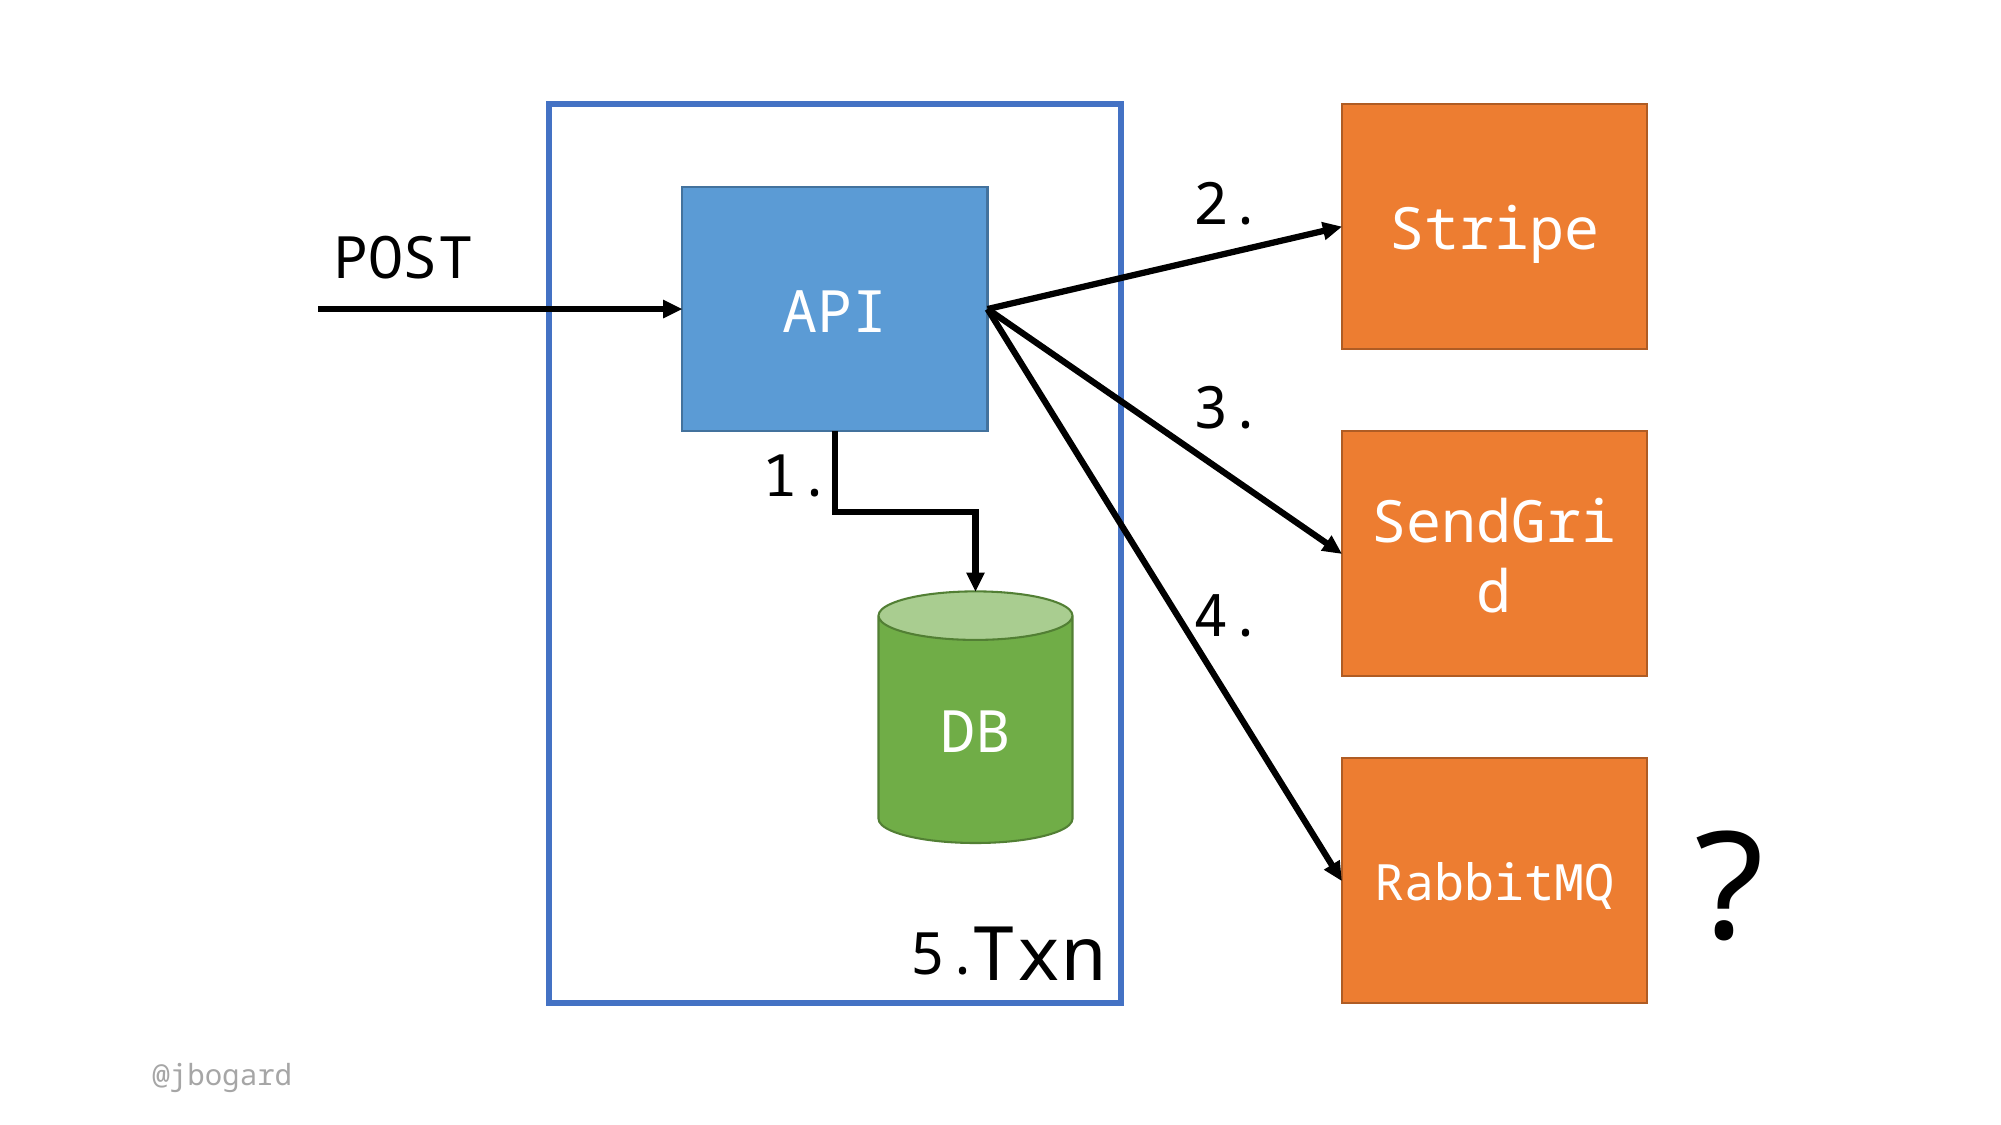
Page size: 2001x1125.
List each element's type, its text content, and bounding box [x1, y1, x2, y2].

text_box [284, 104, 1648, 1004]
text_box ? [1648, 782, 1839, 977]
